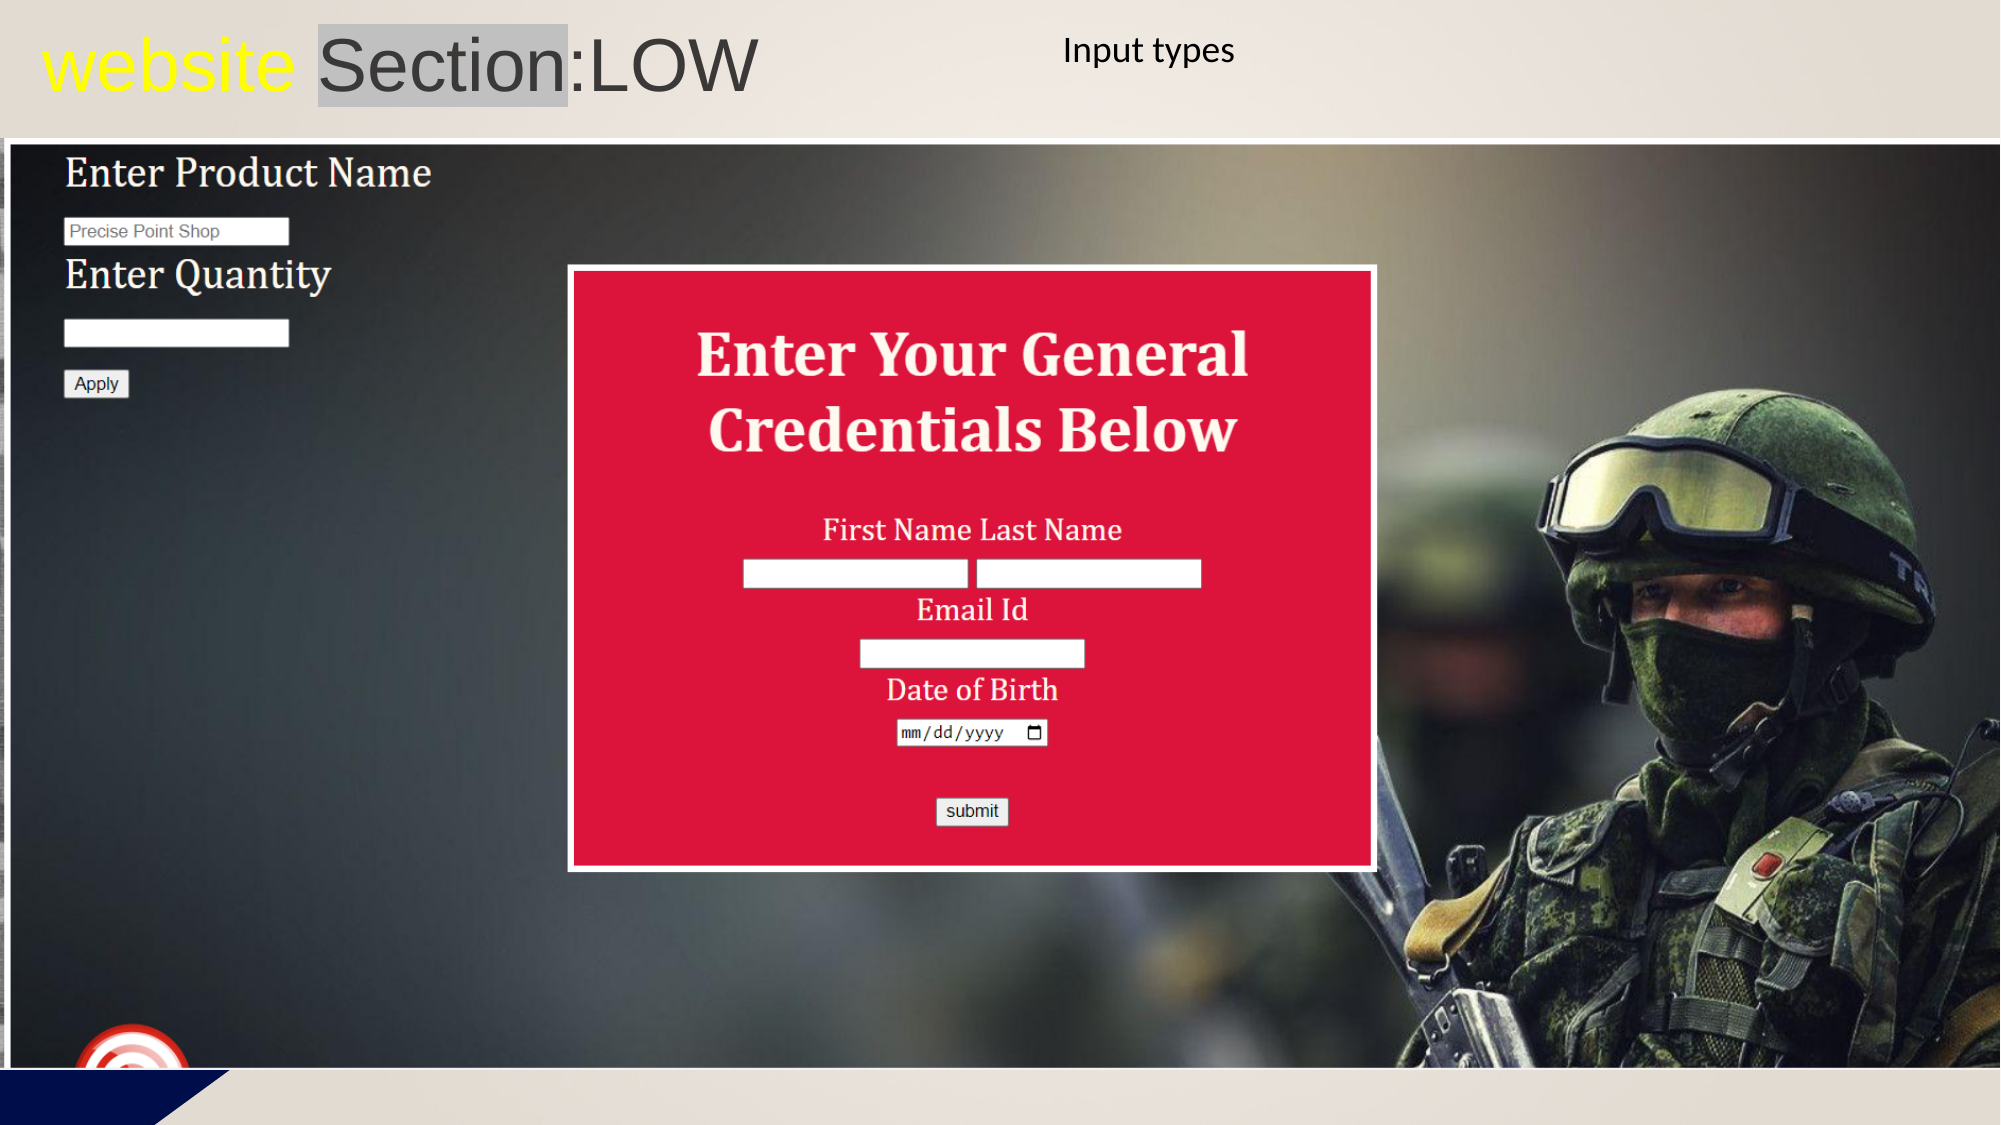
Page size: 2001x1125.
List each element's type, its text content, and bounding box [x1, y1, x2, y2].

text_box Input types [1048, 17, 1769, 77]
picture [0, 0, 2001, 1125]
title website Section:LOW [27, 0, 1266, 116]
